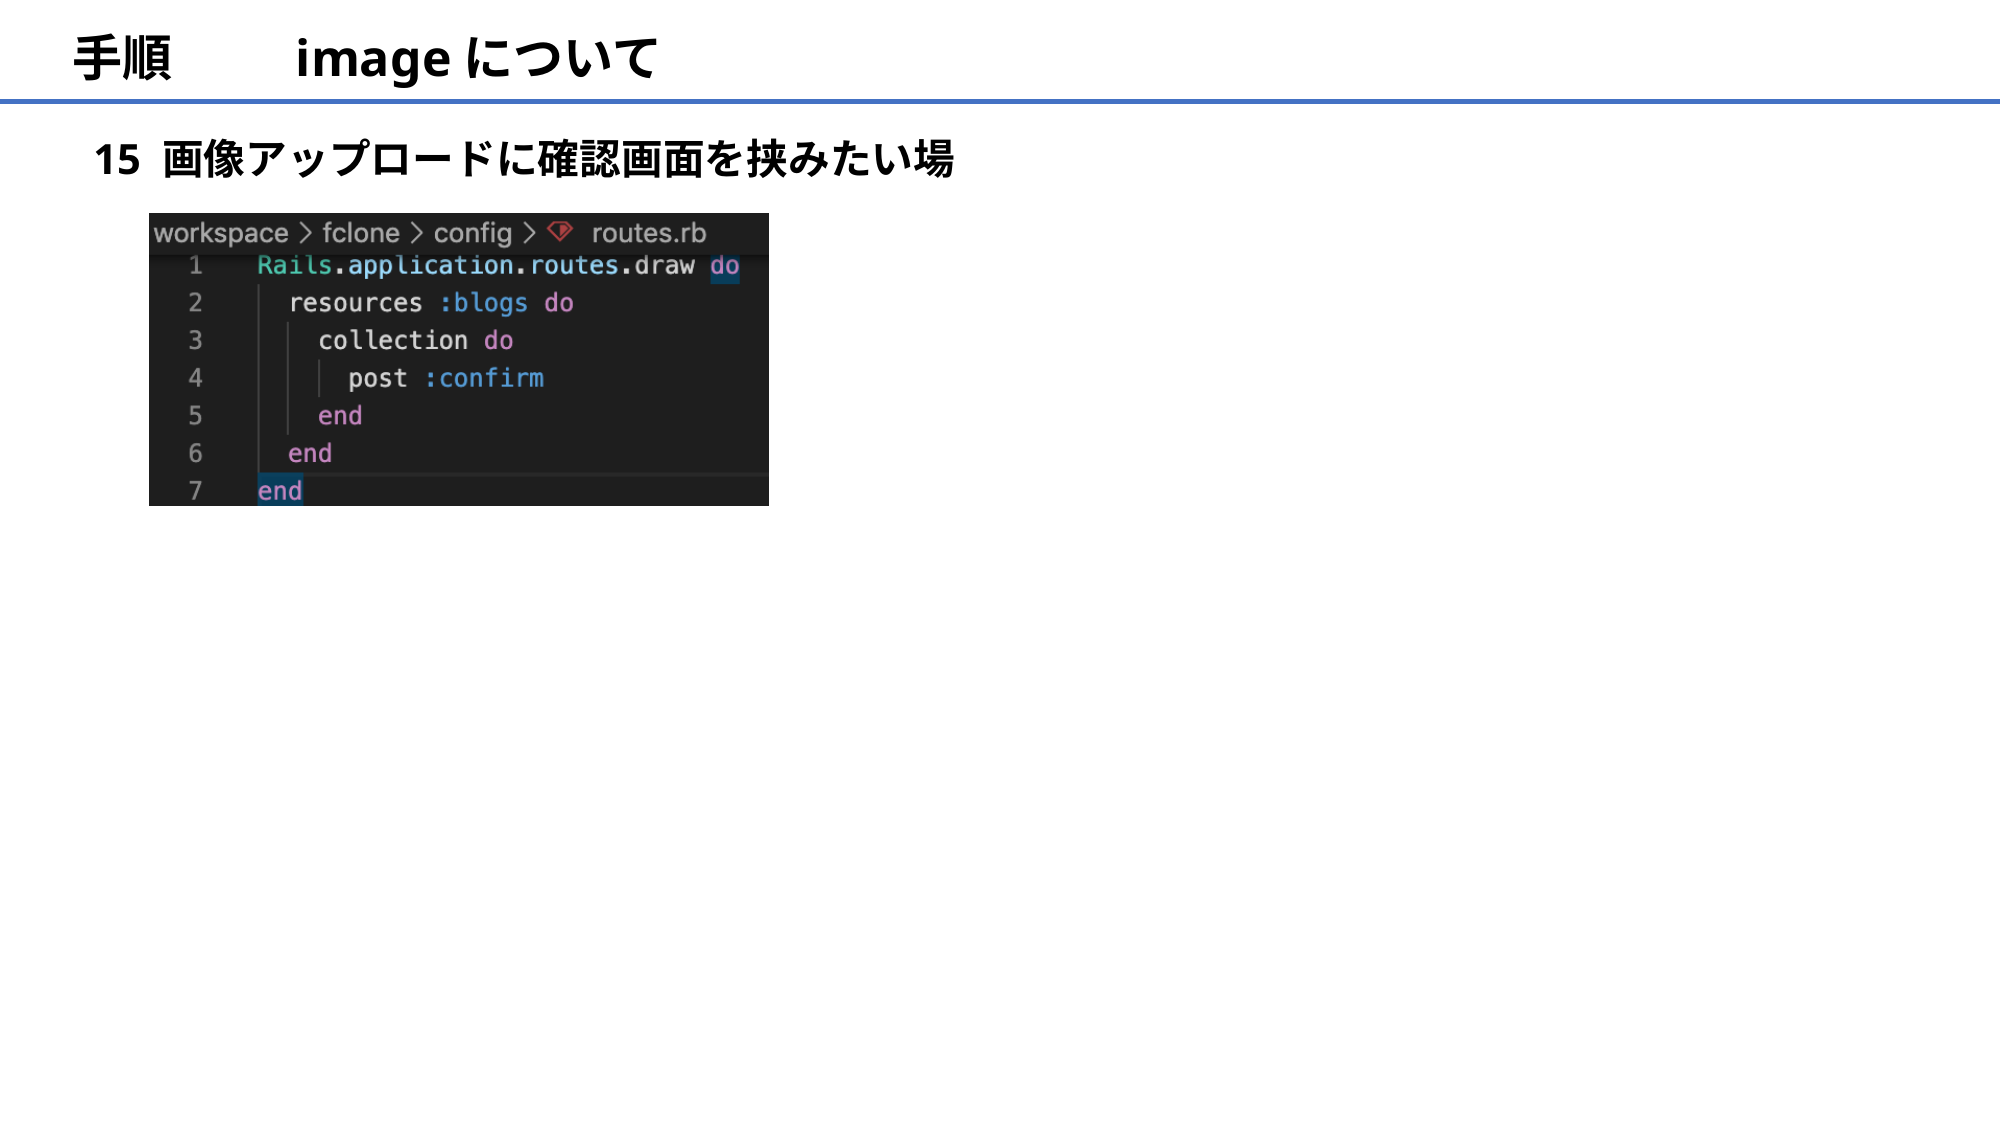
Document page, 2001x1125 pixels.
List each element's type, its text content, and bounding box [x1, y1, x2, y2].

text_box 手順 imageについて [57, 19, 677, 94]
text_box 15 画像アップロードに確認画面を挟みたい場 [78, 125, 1886, 991]
picture [149, 213, 769, 506]
